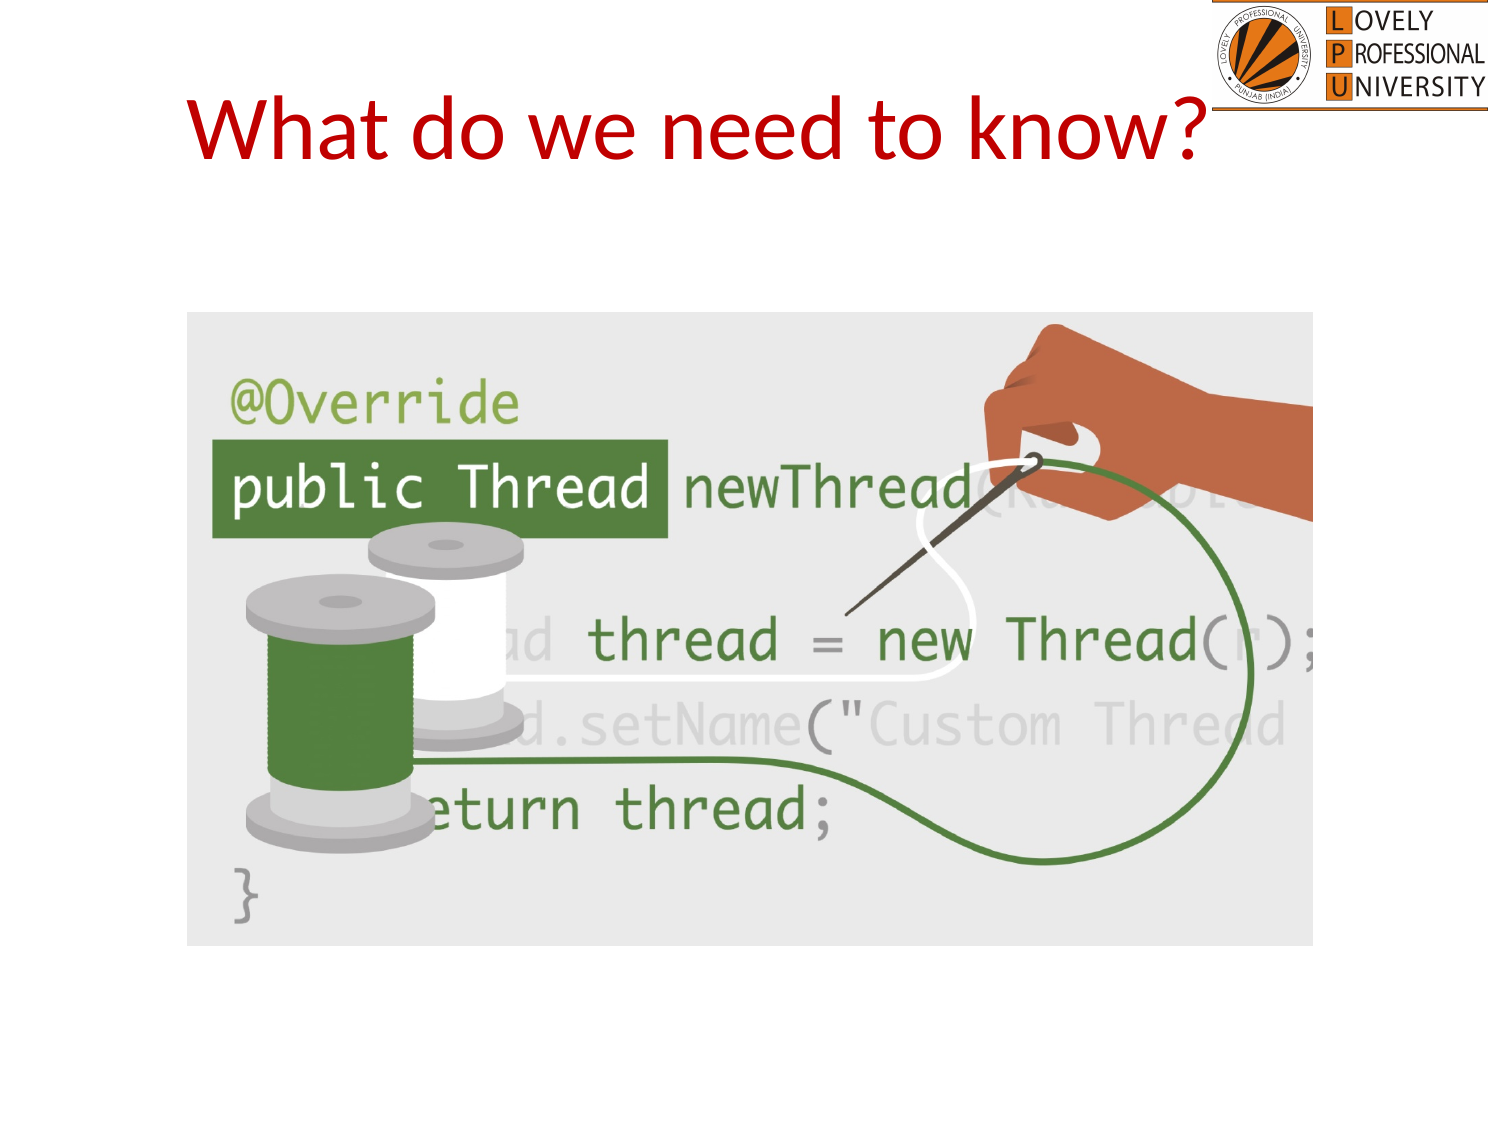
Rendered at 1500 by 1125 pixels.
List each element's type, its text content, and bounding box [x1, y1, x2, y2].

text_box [1212, 0, 1488, 111]
title What do we need to know? [75, 60, 1325, 186]
picture [187, 312, 1313, 946]
